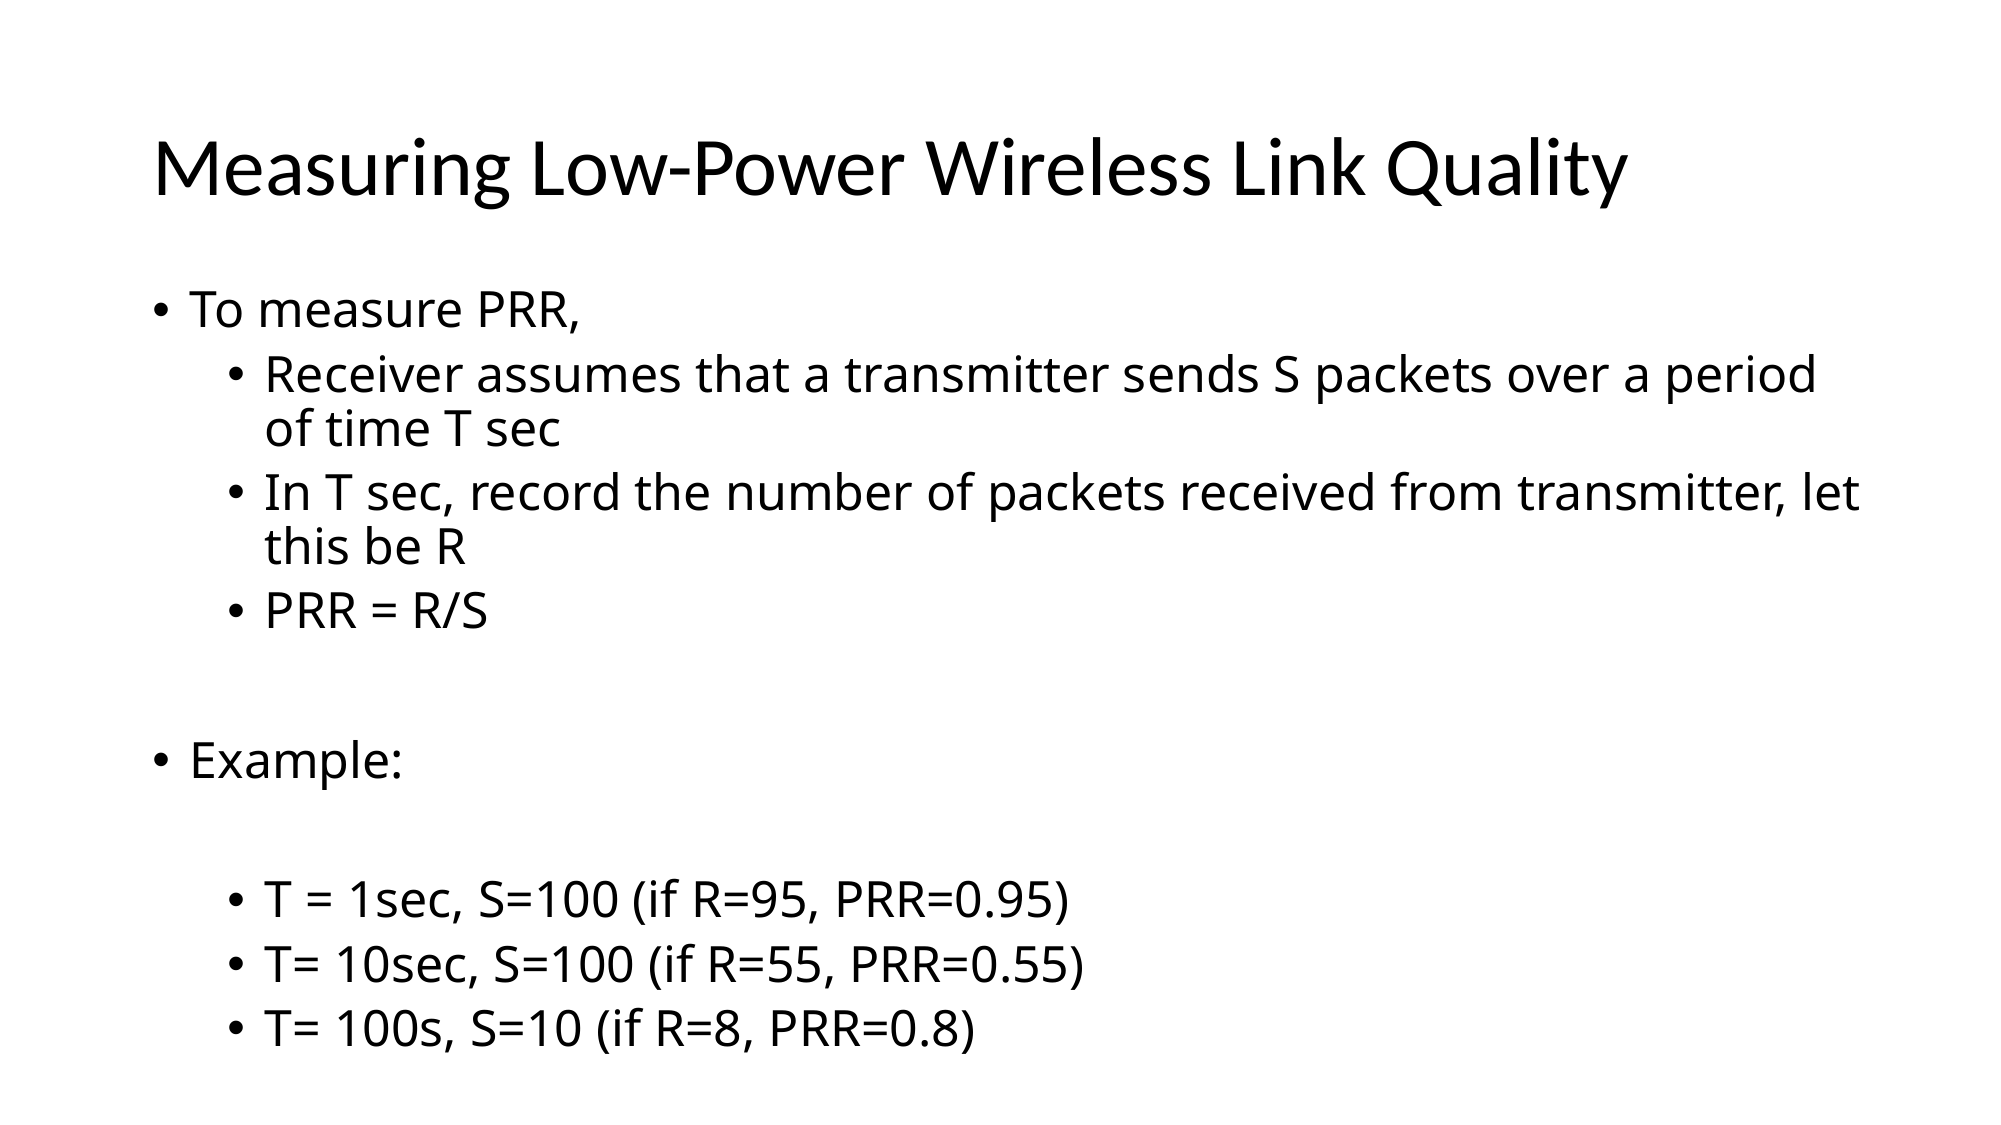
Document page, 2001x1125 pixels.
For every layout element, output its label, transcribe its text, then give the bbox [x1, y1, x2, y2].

list To measure PRR, Receiver assumes that a transmitter sends S packets over a period of time T sec In T sec, record the number of packets received from transmitter, let this be R PRR = R/S Example: T = 1sec, S=100 (if R=95, PRR=0.95) T= 10sec, S=100 (if R=55, PRR=0.55) T= 100s, S=10 (if R=8, PRR=0.8) [137, 277, 1883, 1034]
title Measuring Low-Power Wireless Link Quality [137, 59, 1863, 277]
